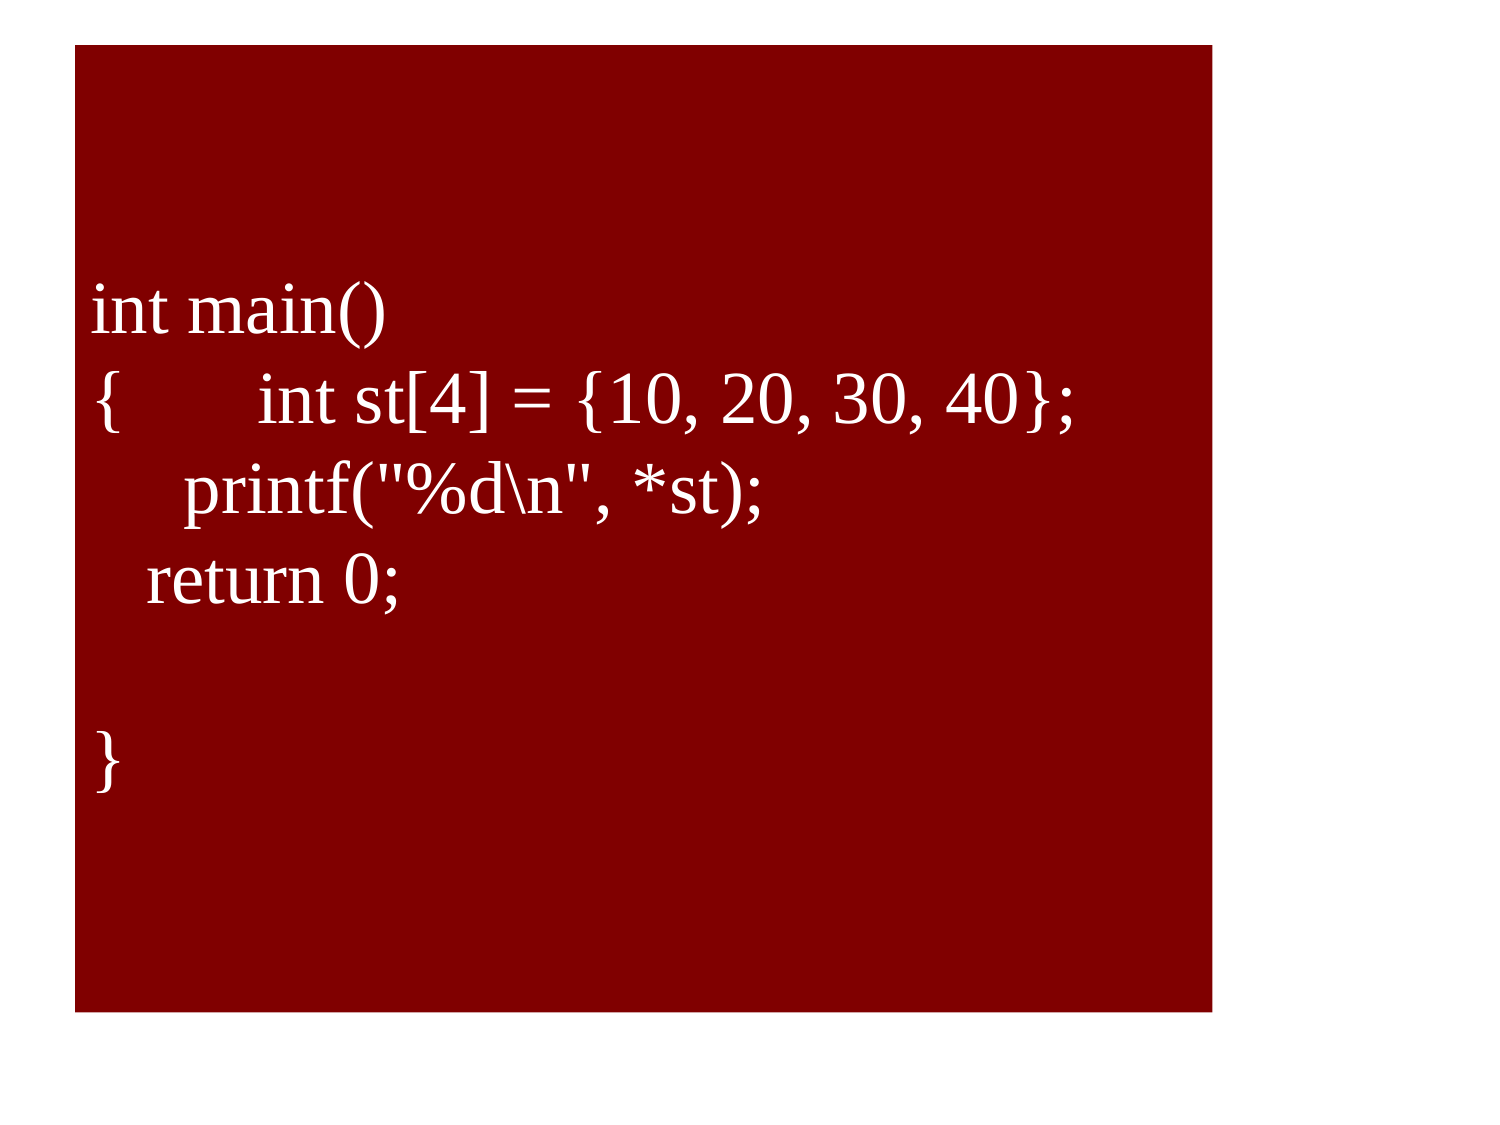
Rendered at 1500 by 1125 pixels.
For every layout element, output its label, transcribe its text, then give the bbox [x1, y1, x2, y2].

title int main() { int st[4] = {10, 20, 30, 40}; printf("%d\n", *st); return 0; } [74, 44, 1213, 1013]
